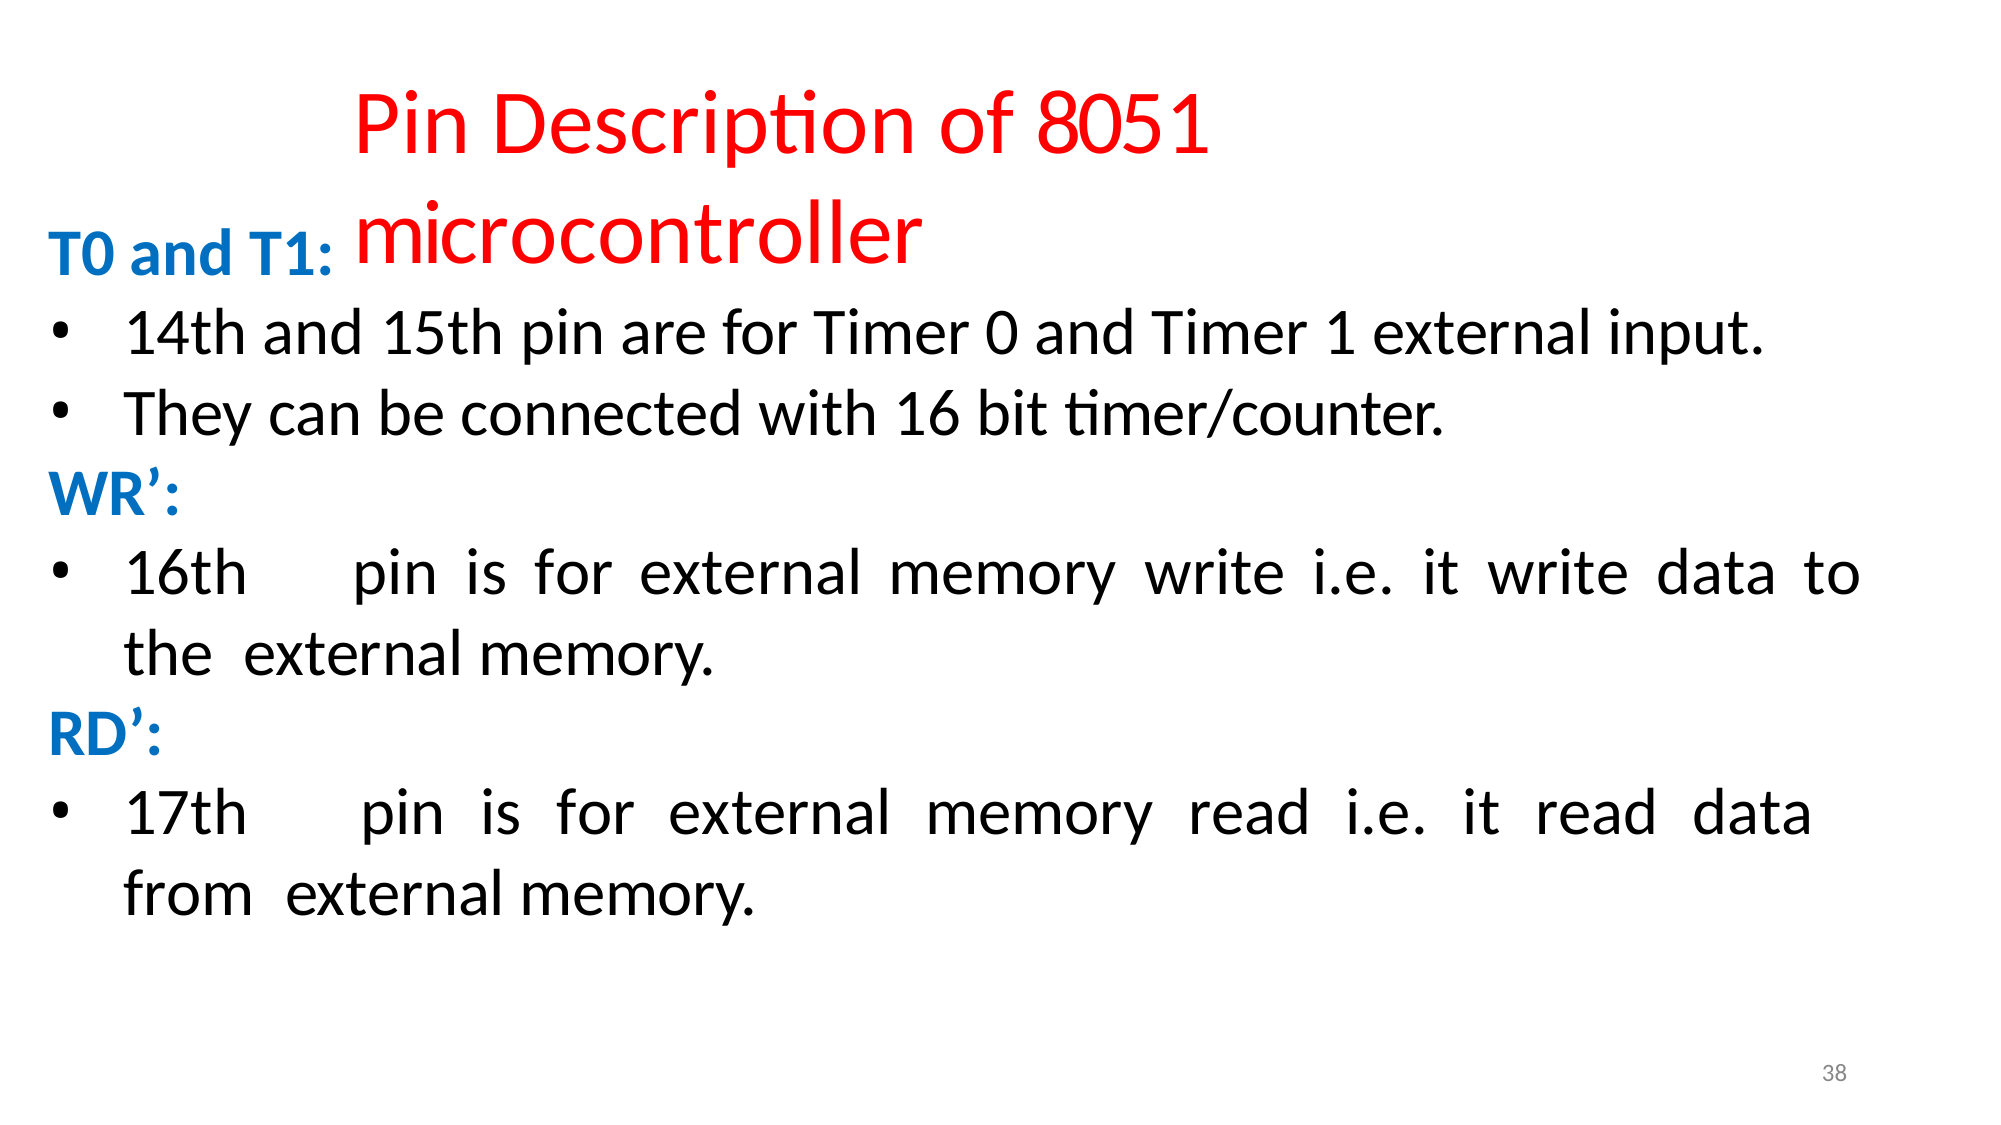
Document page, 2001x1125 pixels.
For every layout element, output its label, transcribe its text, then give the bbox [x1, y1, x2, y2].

slide_number 38 [1815, 1060, 1854, 1125]
title Pin Description of 8051 microcontroller [347, 59, 1653, 282]
text_box T0 and T1: 14th and 15th pin are for Timer 0 and Timer 1 external input. They can be connected with 16 bit timer/counter. WR’: 16th pin is for external memory write i.e. it write data to the external memory. RD’: 17th pin is for external memory read i.e. it read data from external memory. [46, 206, 1904, 929]
